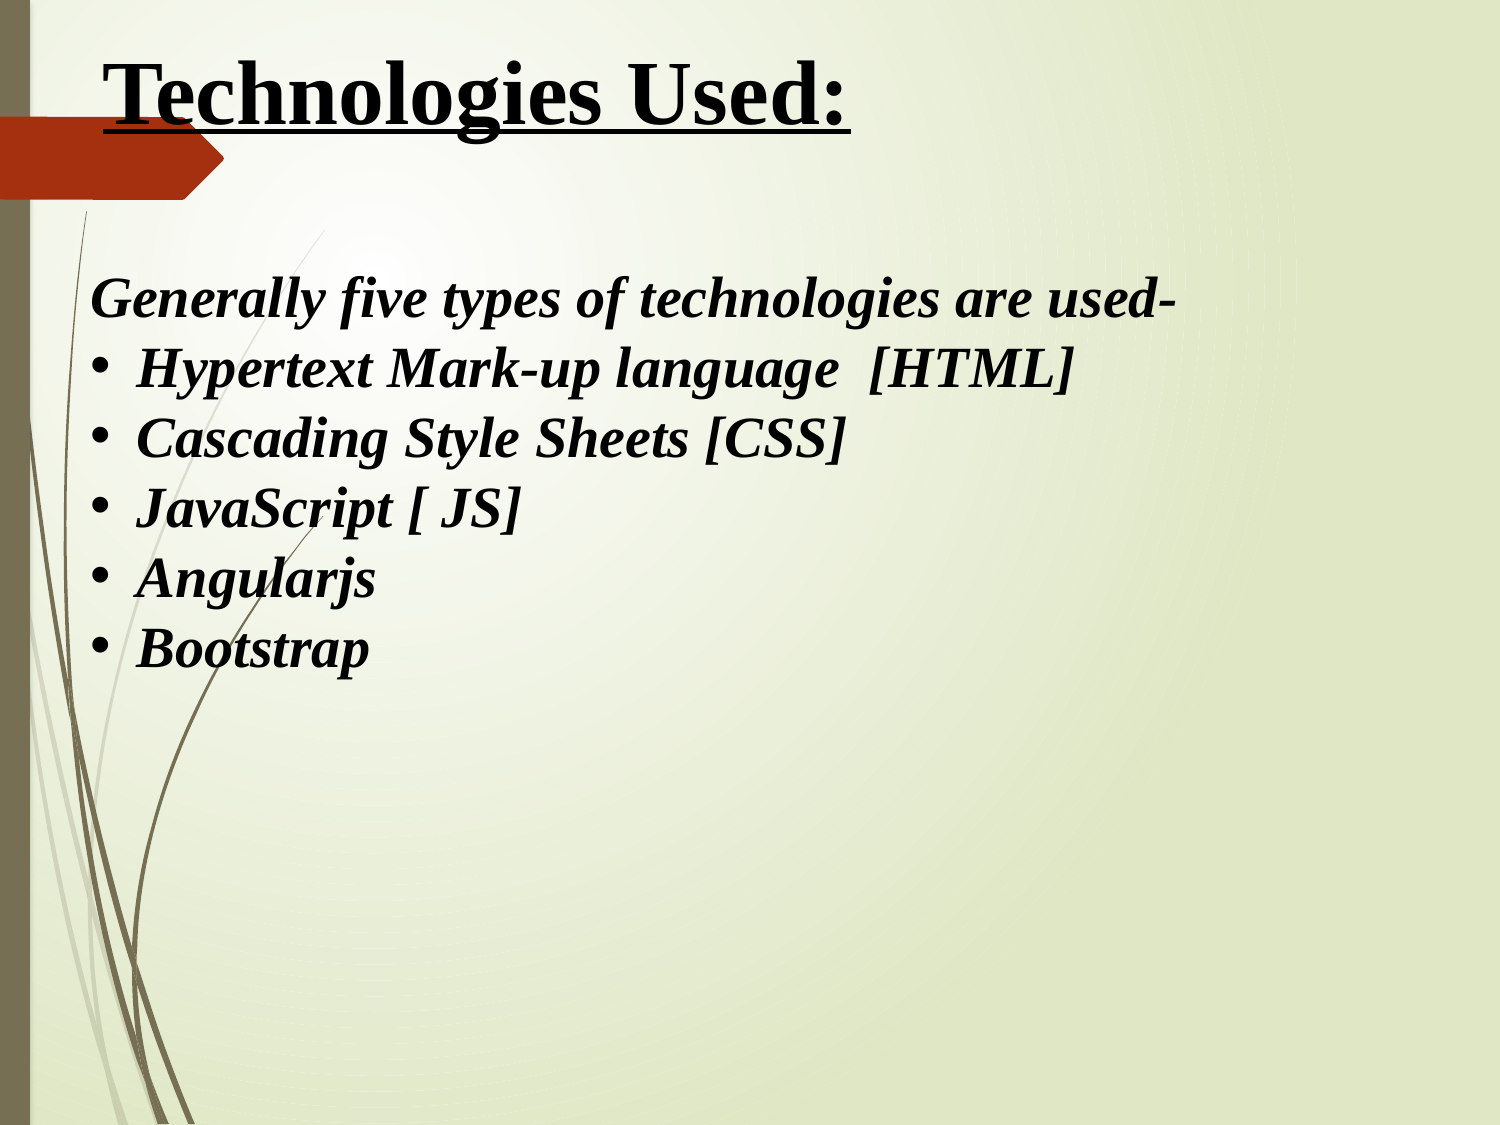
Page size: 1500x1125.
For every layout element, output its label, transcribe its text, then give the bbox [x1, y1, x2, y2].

text_box Technologies Used: [87, 24, 873, 152]
text_box Generally five types of technologies are used- Hypertext Mark-up language [HTML] Cascading Style Sheets [CSS] JavaScript [ JS] Angularjs Bootstrap [74, 252, 1240, 550]
